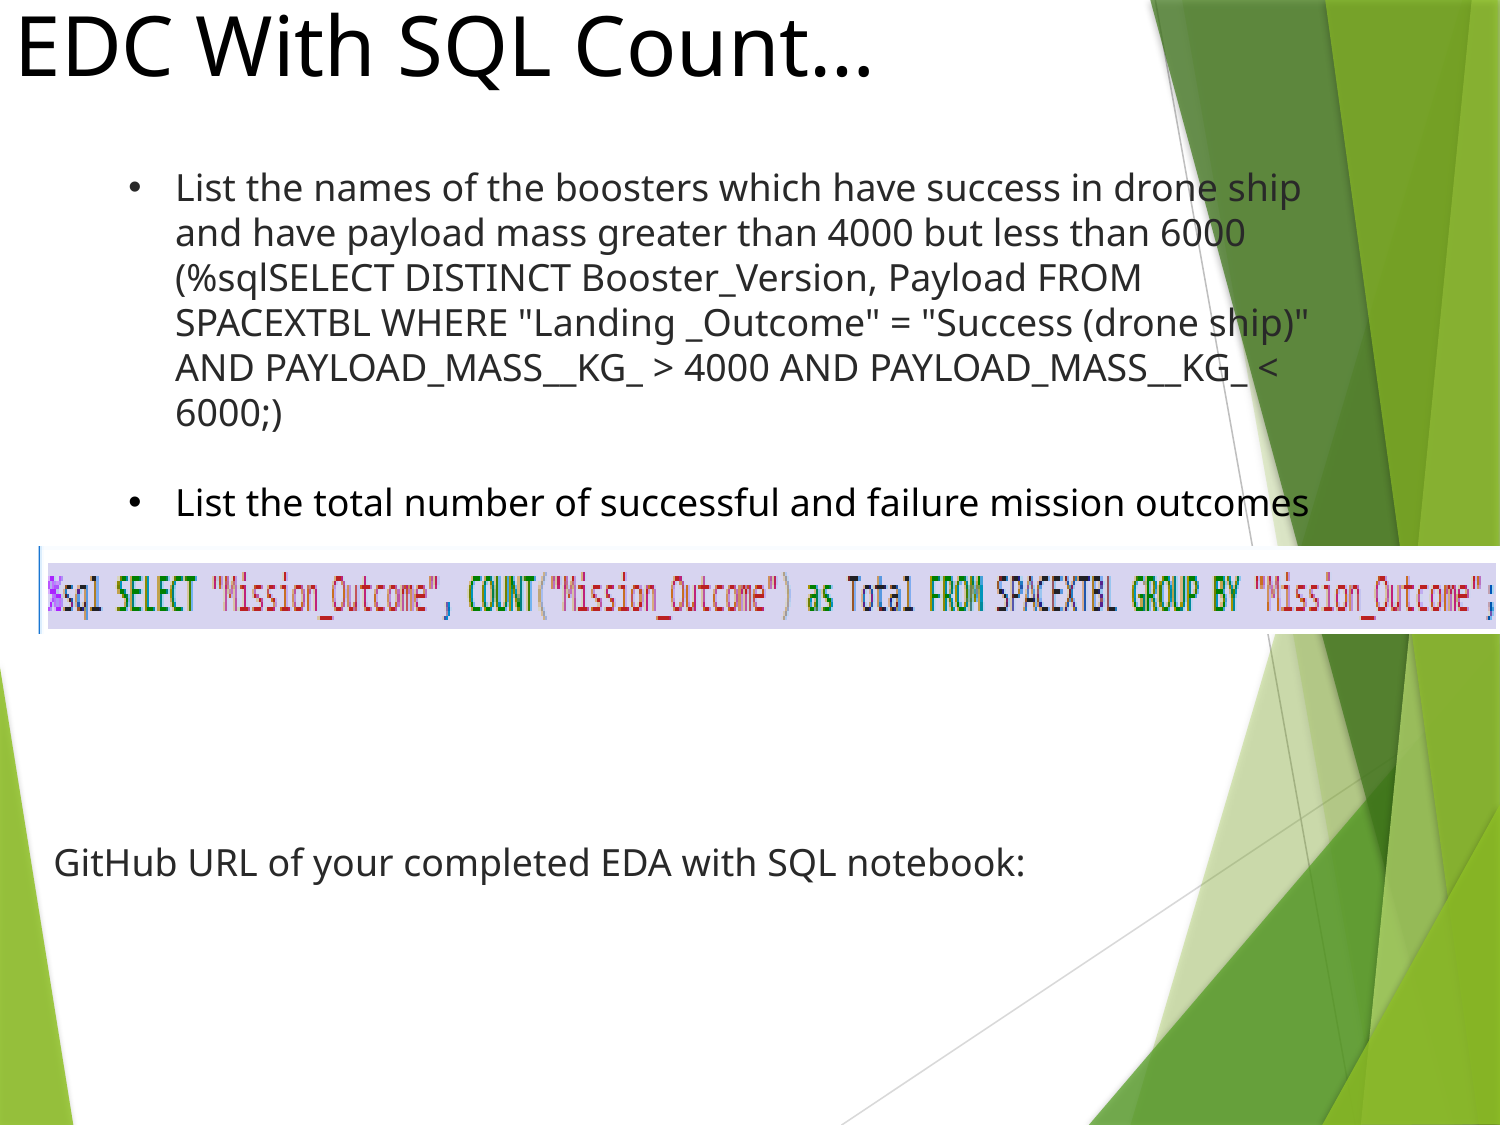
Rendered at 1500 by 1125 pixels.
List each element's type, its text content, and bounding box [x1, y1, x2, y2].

text_box List the names of the boosters which have success in drone ship and have payload mass greater than 4000 but less than 6000 (%sqlSELECT DISTINCT Booster_Version, Payload FROM SPACEXTBL WHERE "Landing _Outcome" = "Success (drone ship)" AND PAYLOAD_MASS__KG_ > 4000 AND PAYLOAD_MASS__KG_ < 6000;) List the total number of successful and failure mission outcomes GitHub URL of your completed EDA with SQL notebook: [38, 111, 1334, 546]
text_box List the names of the boosters which have success in drone ship and have payload mass greater than 4000 but less than 6000 (%sqlSELECT DISTINCT Booster_Version, Payload FROM SPACEXTBL WHERE "Landing _Outcome" = "Success (drone ship)" AND PAYLOAD_MASS__KG_ > 4000 AND PAYLOAD_MASS__KG_ < 6000;) List the total number of successful and failure mission outcomes GitHub URL of your completed EDA with SQL notebook: [38, 641, 1334, 1125]
picture [37, 546, 1500, 634]
text_box EDC With SQL Count… [0, 0, 1471, 101]
